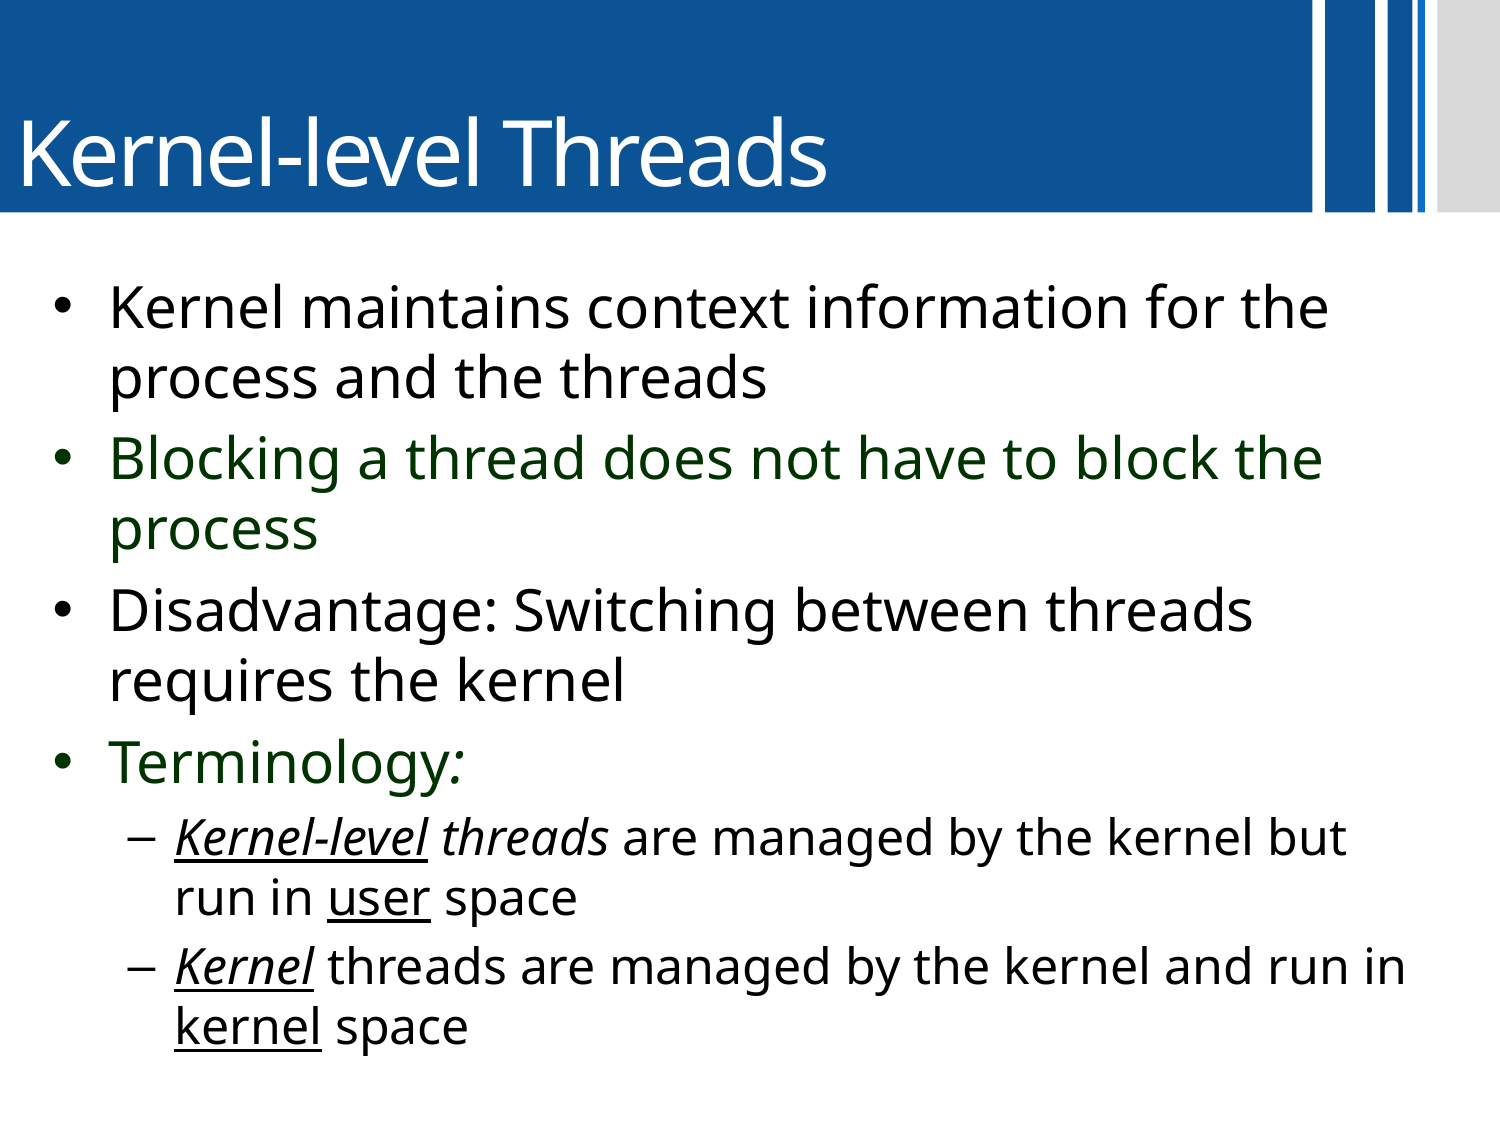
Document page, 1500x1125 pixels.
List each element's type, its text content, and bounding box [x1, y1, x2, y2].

list Kernel maintains context information for the process and the threads Blocking a thread does not have to block the process Disadvantage: Switching between threads requires the kernel Terminology: Kernel-level threads are managed by the kernel but run in user space Kernel threads are managed by the kernel and run in kernel space [37, 262, 1426, 1006]
title Kernel-level Threads [0, 0, 1313, 213]
